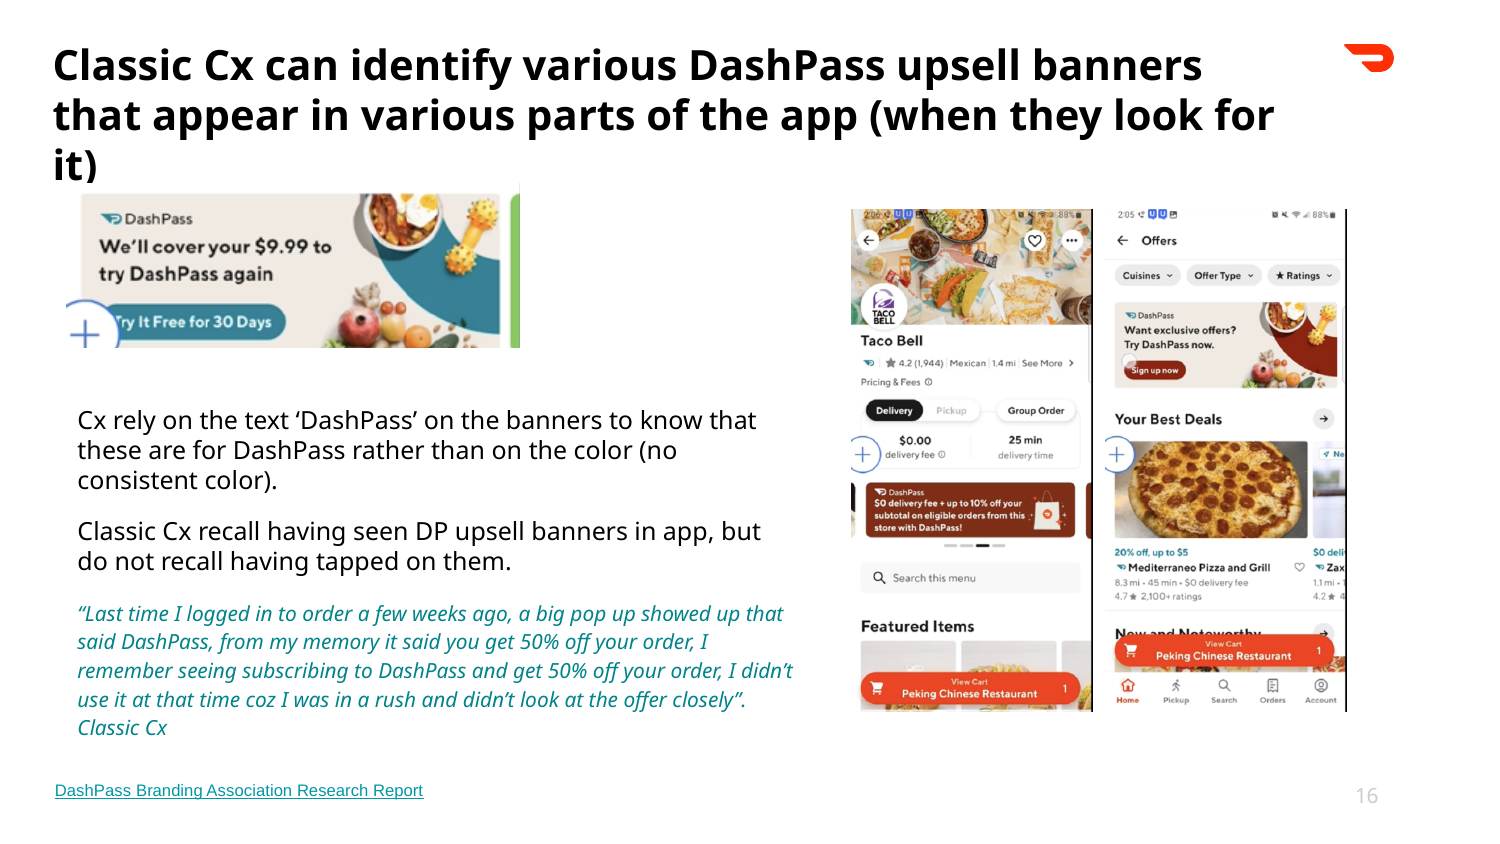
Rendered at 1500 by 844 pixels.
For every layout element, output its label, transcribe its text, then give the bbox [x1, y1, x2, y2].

text_box DashPass Branding Association Research Report [39, 770, 559, 811]
text_box Classic Cx can identify various DashPass upsell banners that appear in various parts of the app (when they look for it) [37, 23, 1304, 110]
picture [1105, 208, 1347, 712]
picture [1344, 44, 1394, 72]
picture [65, 183, 520, 348]
text_box Cx rely on the text ‘DashPass’ on the banners to know that these are for DashPass rather than on the color (no consistent color). Classic Cx recall having seen DP upsell banners in app, but do not recall having tapped on them. “Last time I logged in to order a few weeks ago, a big pop up showed up that said DashPass, from my memory it said you get 50% off your order, I remember seeing subscribing to DashPass and get 50% off your order, I didn’t use it at that time coz I was in a rush and didn’t look at the offer closely”. Classic Cx [62, 390, 809, 785]
slide_number ‹#› [1303, 764, 1394, 830]
picture [850, 208, 1093, 712]
